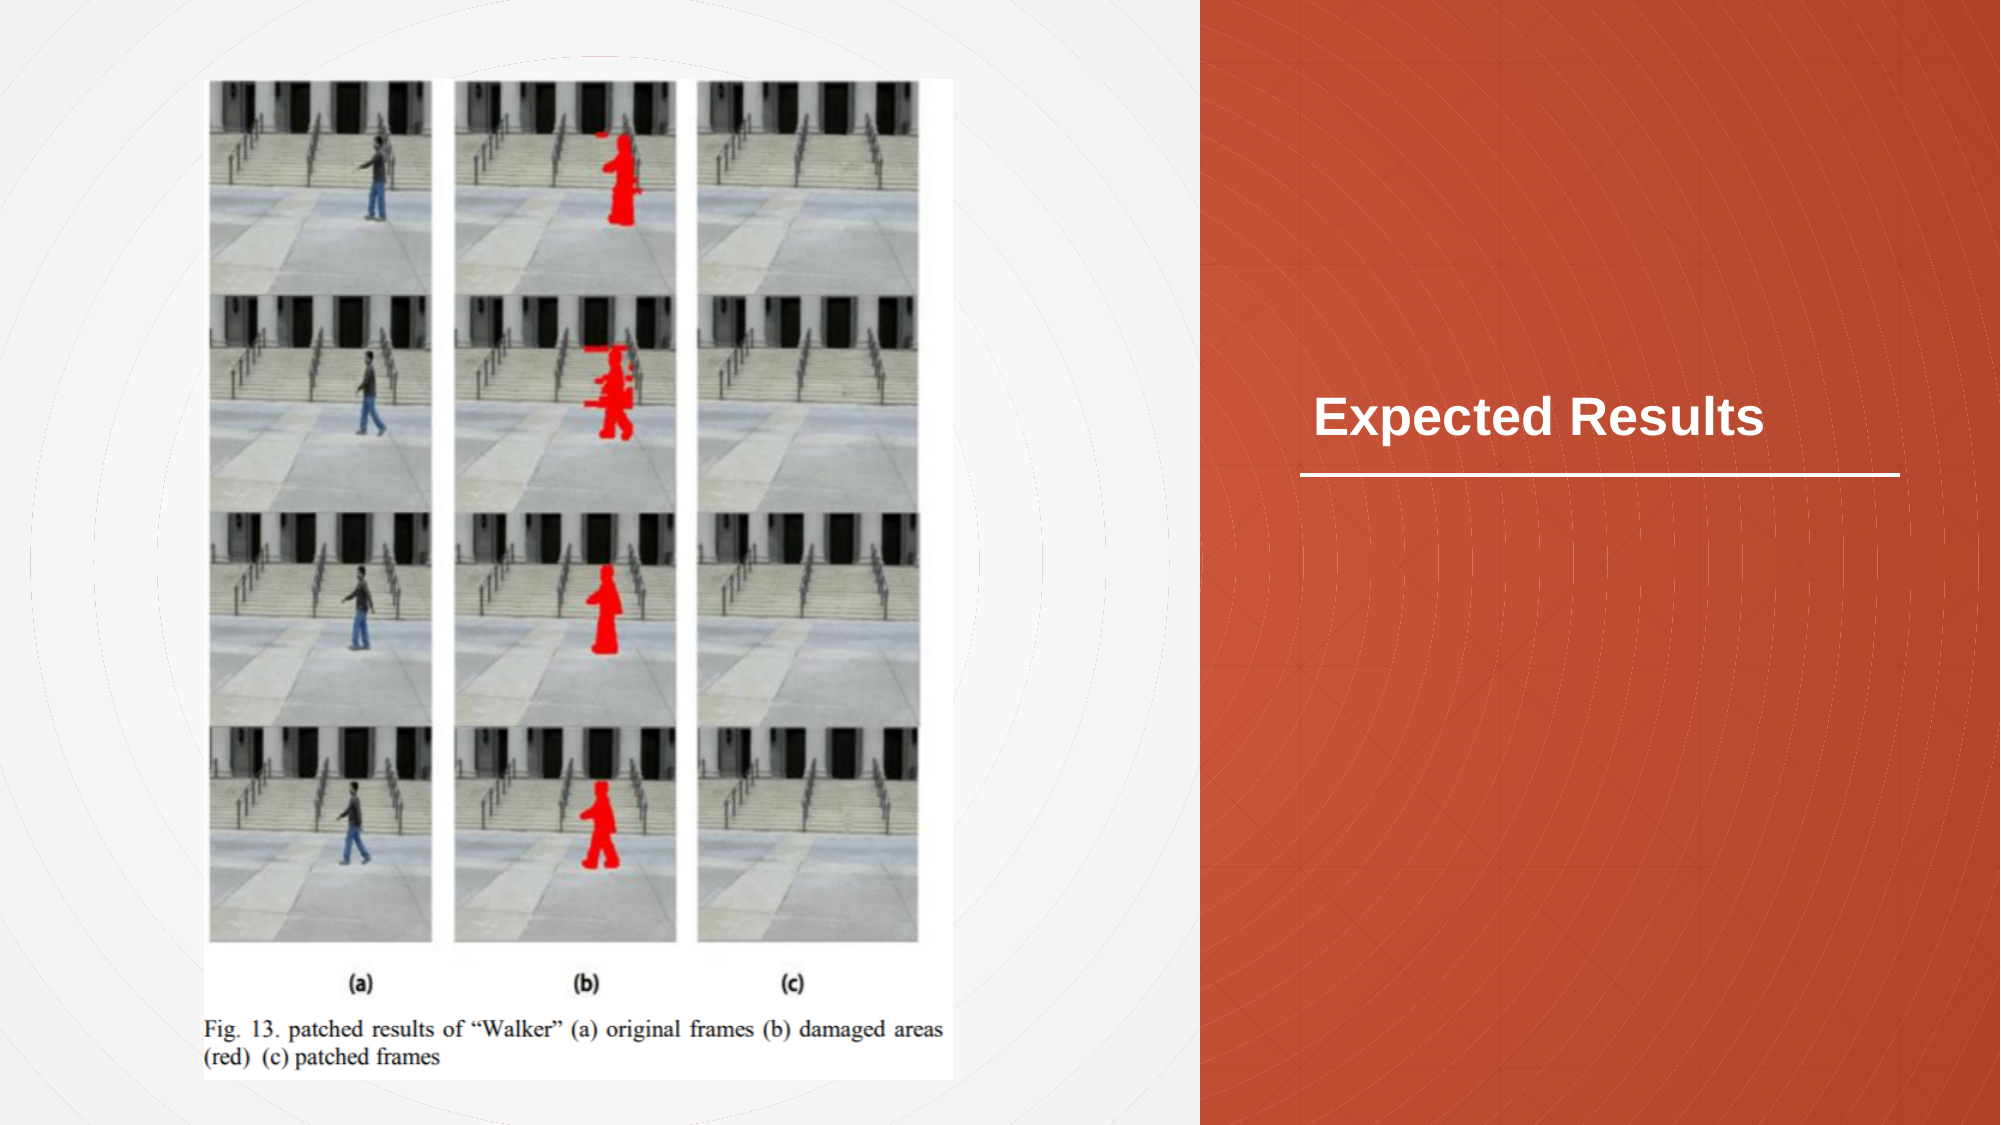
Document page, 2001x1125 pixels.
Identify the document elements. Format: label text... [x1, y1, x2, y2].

title Expected Results [1298, 93, 1899, 455]
picture [204, 79, 954, 1080]
